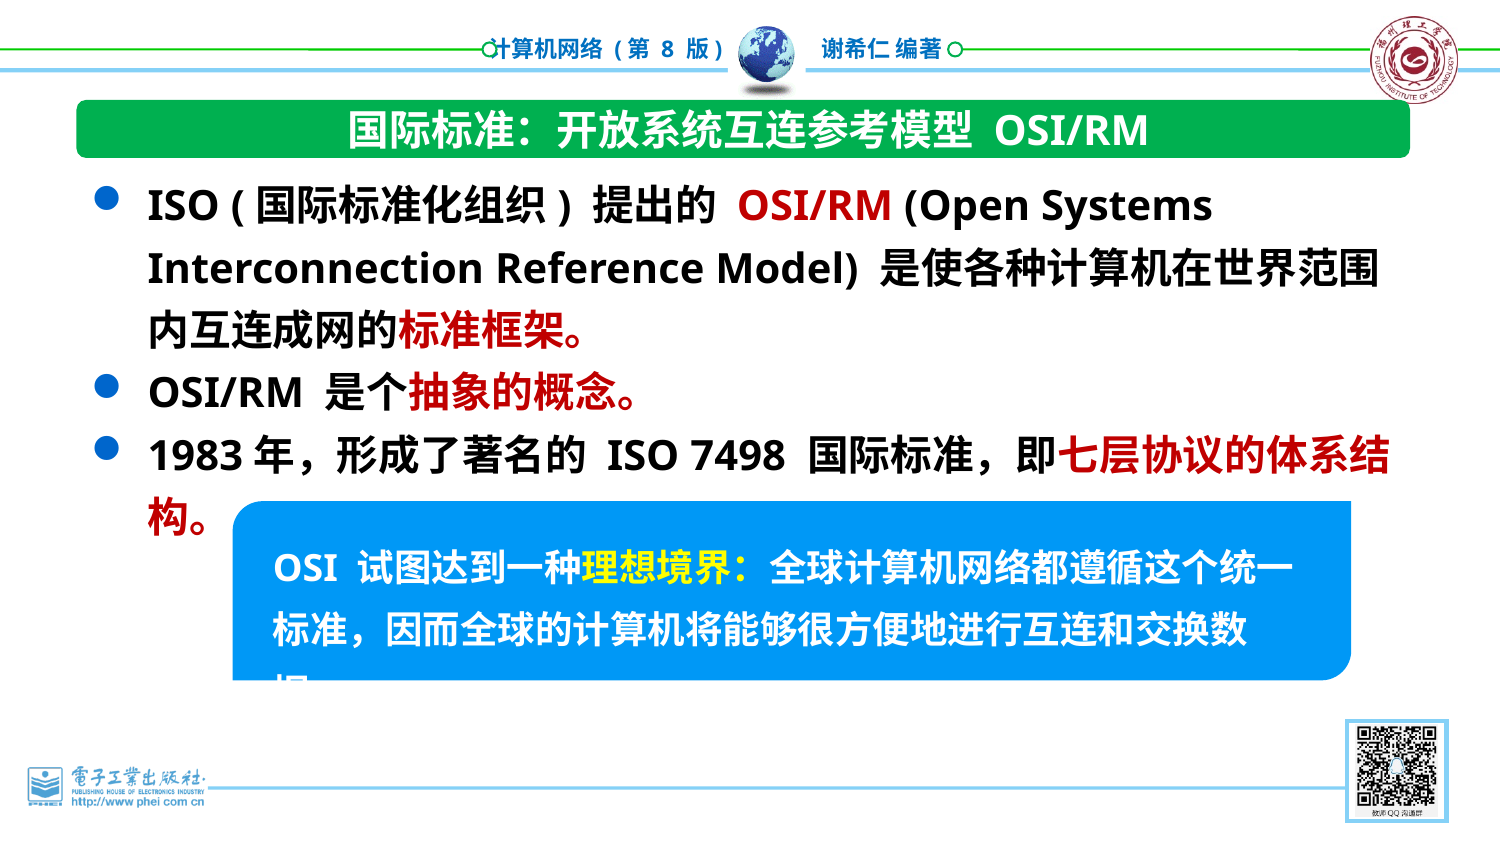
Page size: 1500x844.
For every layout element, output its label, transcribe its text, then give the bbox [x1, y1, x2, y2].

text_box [232, 500, 1352, 681]
picture [1370, 16, 1458, 104]
list 国际标准：开放系统互连参考模型 OSI/RM [204, 99, 1293, 158]
picture [1355, 724, 1438, 817]
list ISO (国际标准化组织) 提出的 OSI/RM (Open Systems Interconnection Reference Model) 是使各种计算机在世界范围内互连成网的标准框架。 OSI/RM 是个抽象的概念。 1983年，形成了著名的 ISO 7498 国际标准，即七层协议的体系结构。 [76, 159, 1410, 716]
picture [736, 24, 796, 99]
picture [23, 764, 208, 809]
